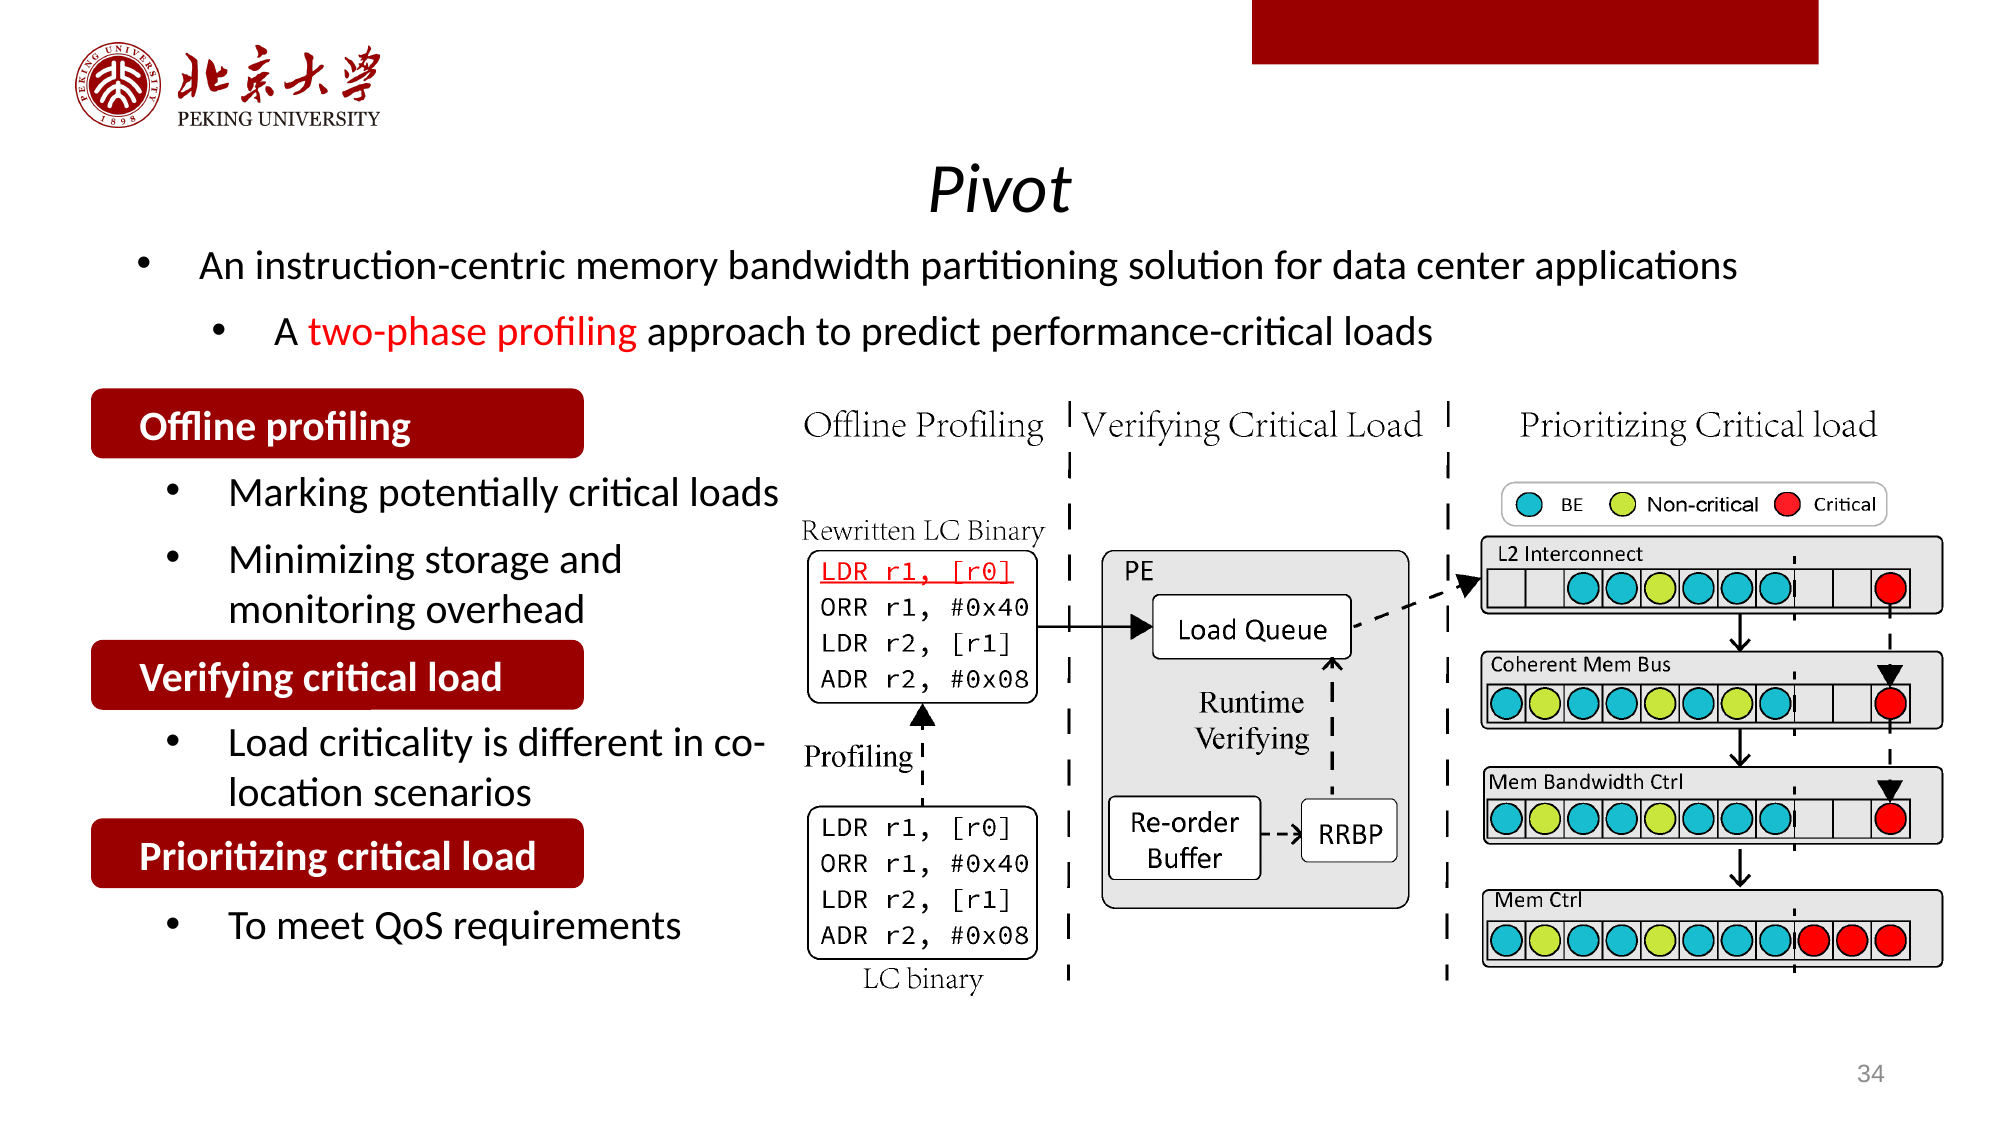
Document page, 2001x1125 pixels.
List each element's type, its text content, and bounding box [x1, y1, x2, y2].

text_box Offline profiling [91, 388, 584, 459]
text_box Pivot [189, 134, 1811, 230]
text_box An instruction-centric memory bandwidth partitioning solution for data center applications A two-phase profiling approach to predict performance-critical loads [121, 230, 1819, 390]
text_box Offline profiling Marking potentially critical loads Minimizing storage and monitoring overhead Verifying critical load Load criticality is different in co-location scenarios Prioritizing critical load To meet QoS requirements [75, 390, 793, 956]
picture [75, 42, 380, 128]
picture [793, 387, 1948, 1003]
text_box Prioritizing critical load [91, 818, 584, 889]
slide_number 34 [1433, 1042, 1900, 1103]
text_box 34 [37, 54, 132, 138]
text_box [1252, 0, 1819, 65]
text_box Verifying critical load [91, 639, 584, 710]
